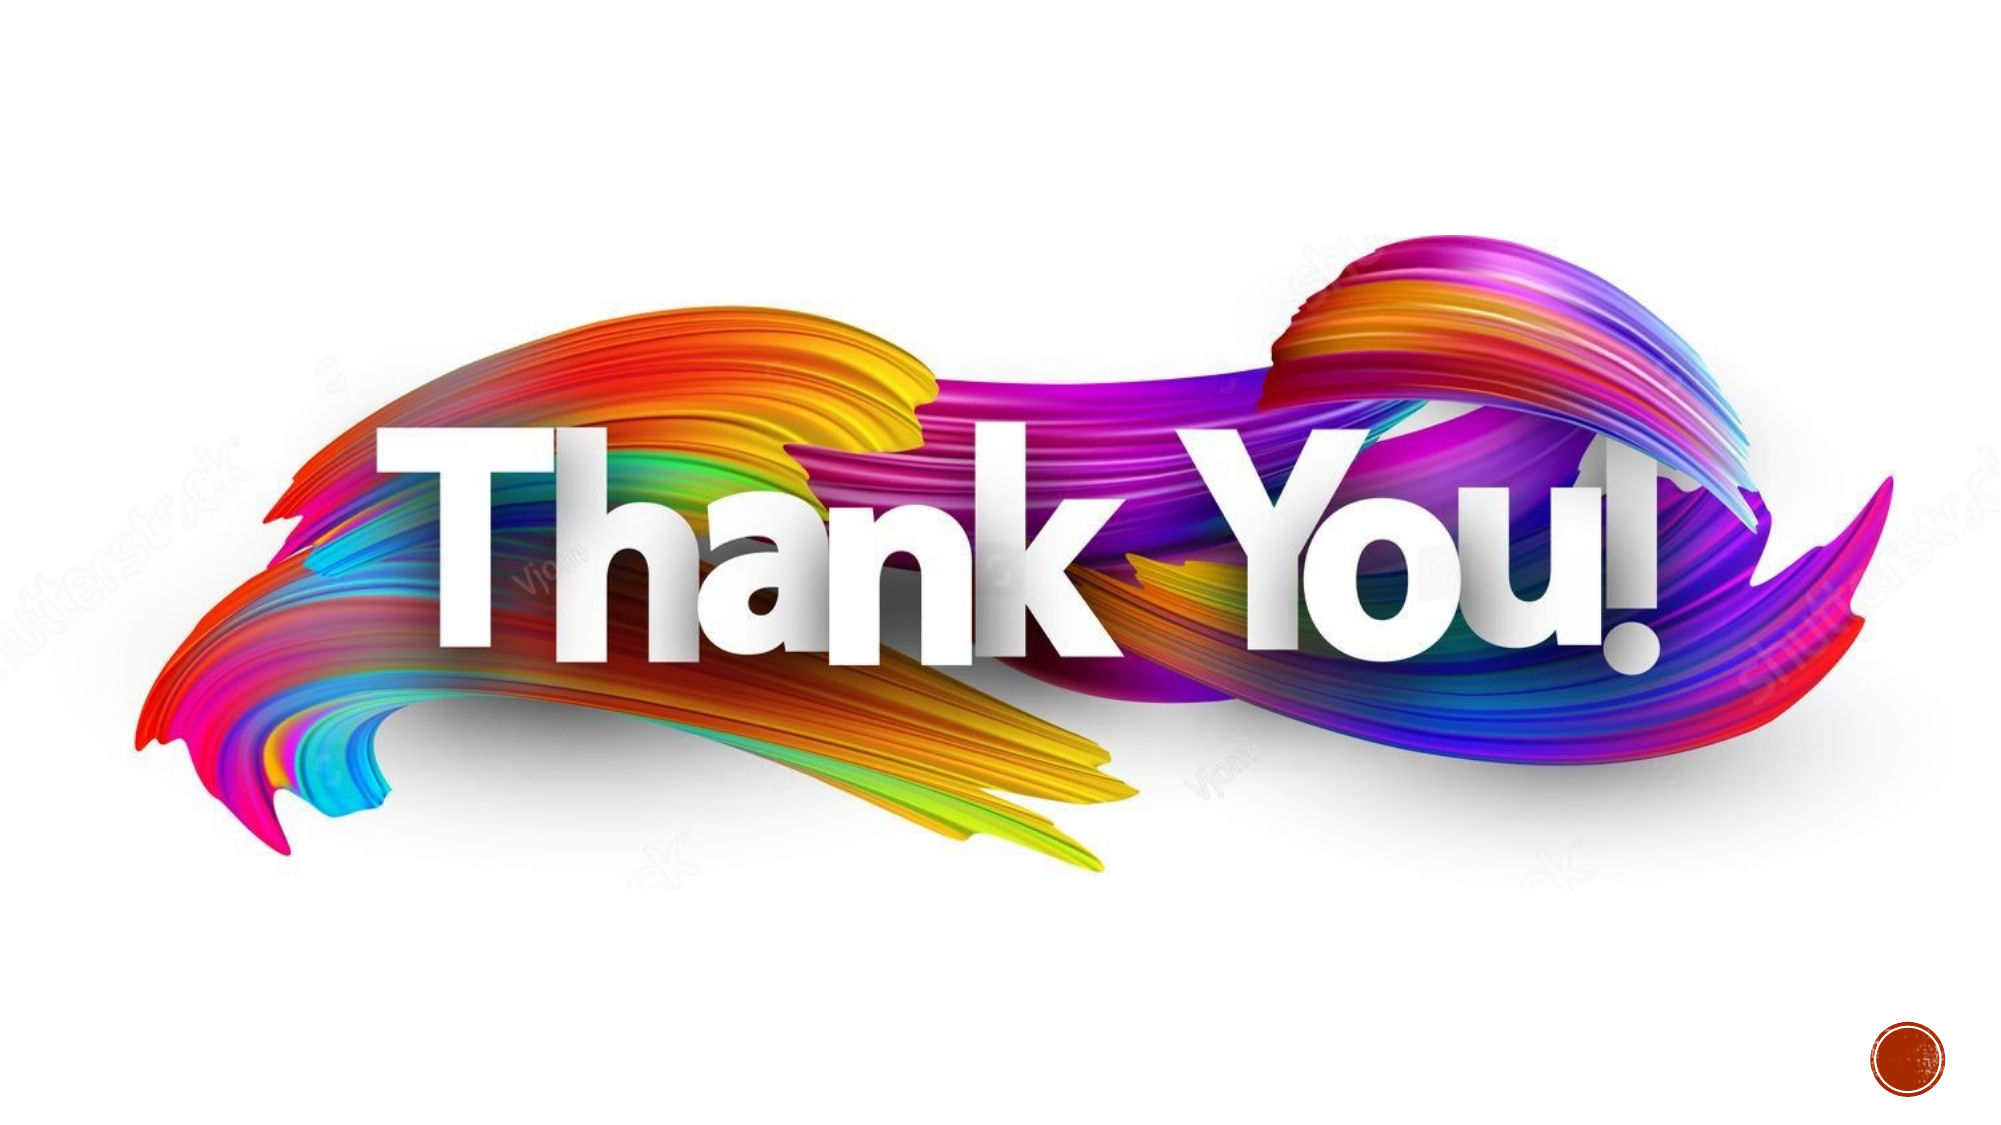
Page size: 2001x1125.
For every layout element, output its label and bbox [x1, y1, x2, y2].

picture [0, 236, 2000, 890]
